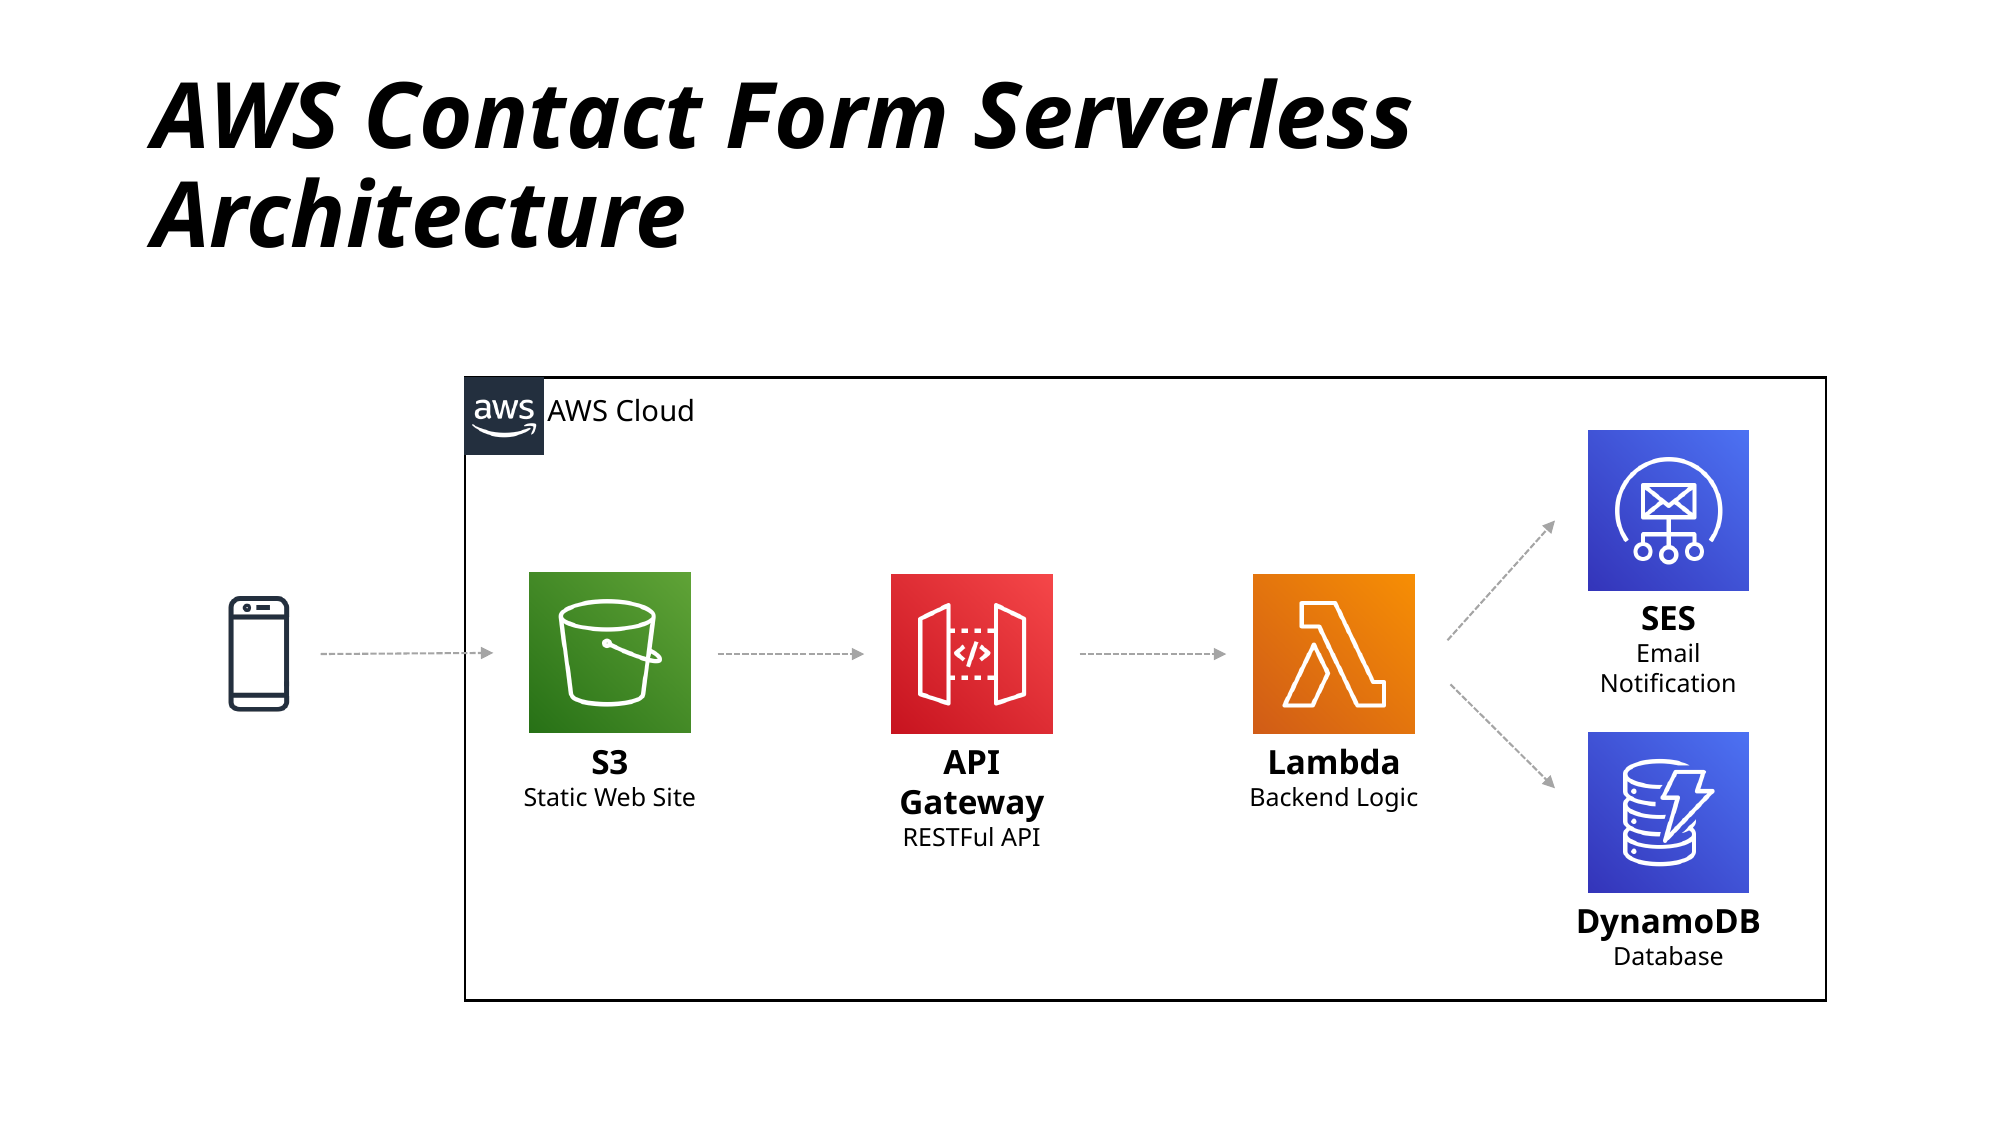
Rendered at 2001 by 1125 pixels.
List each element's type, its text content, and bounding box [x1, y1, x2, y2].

picture [198, 592, 321, 716]
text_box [464, 377, 1827, 1001]
title AWS Contact Form Serverless Architecture [137, 59, 1863, 278]
